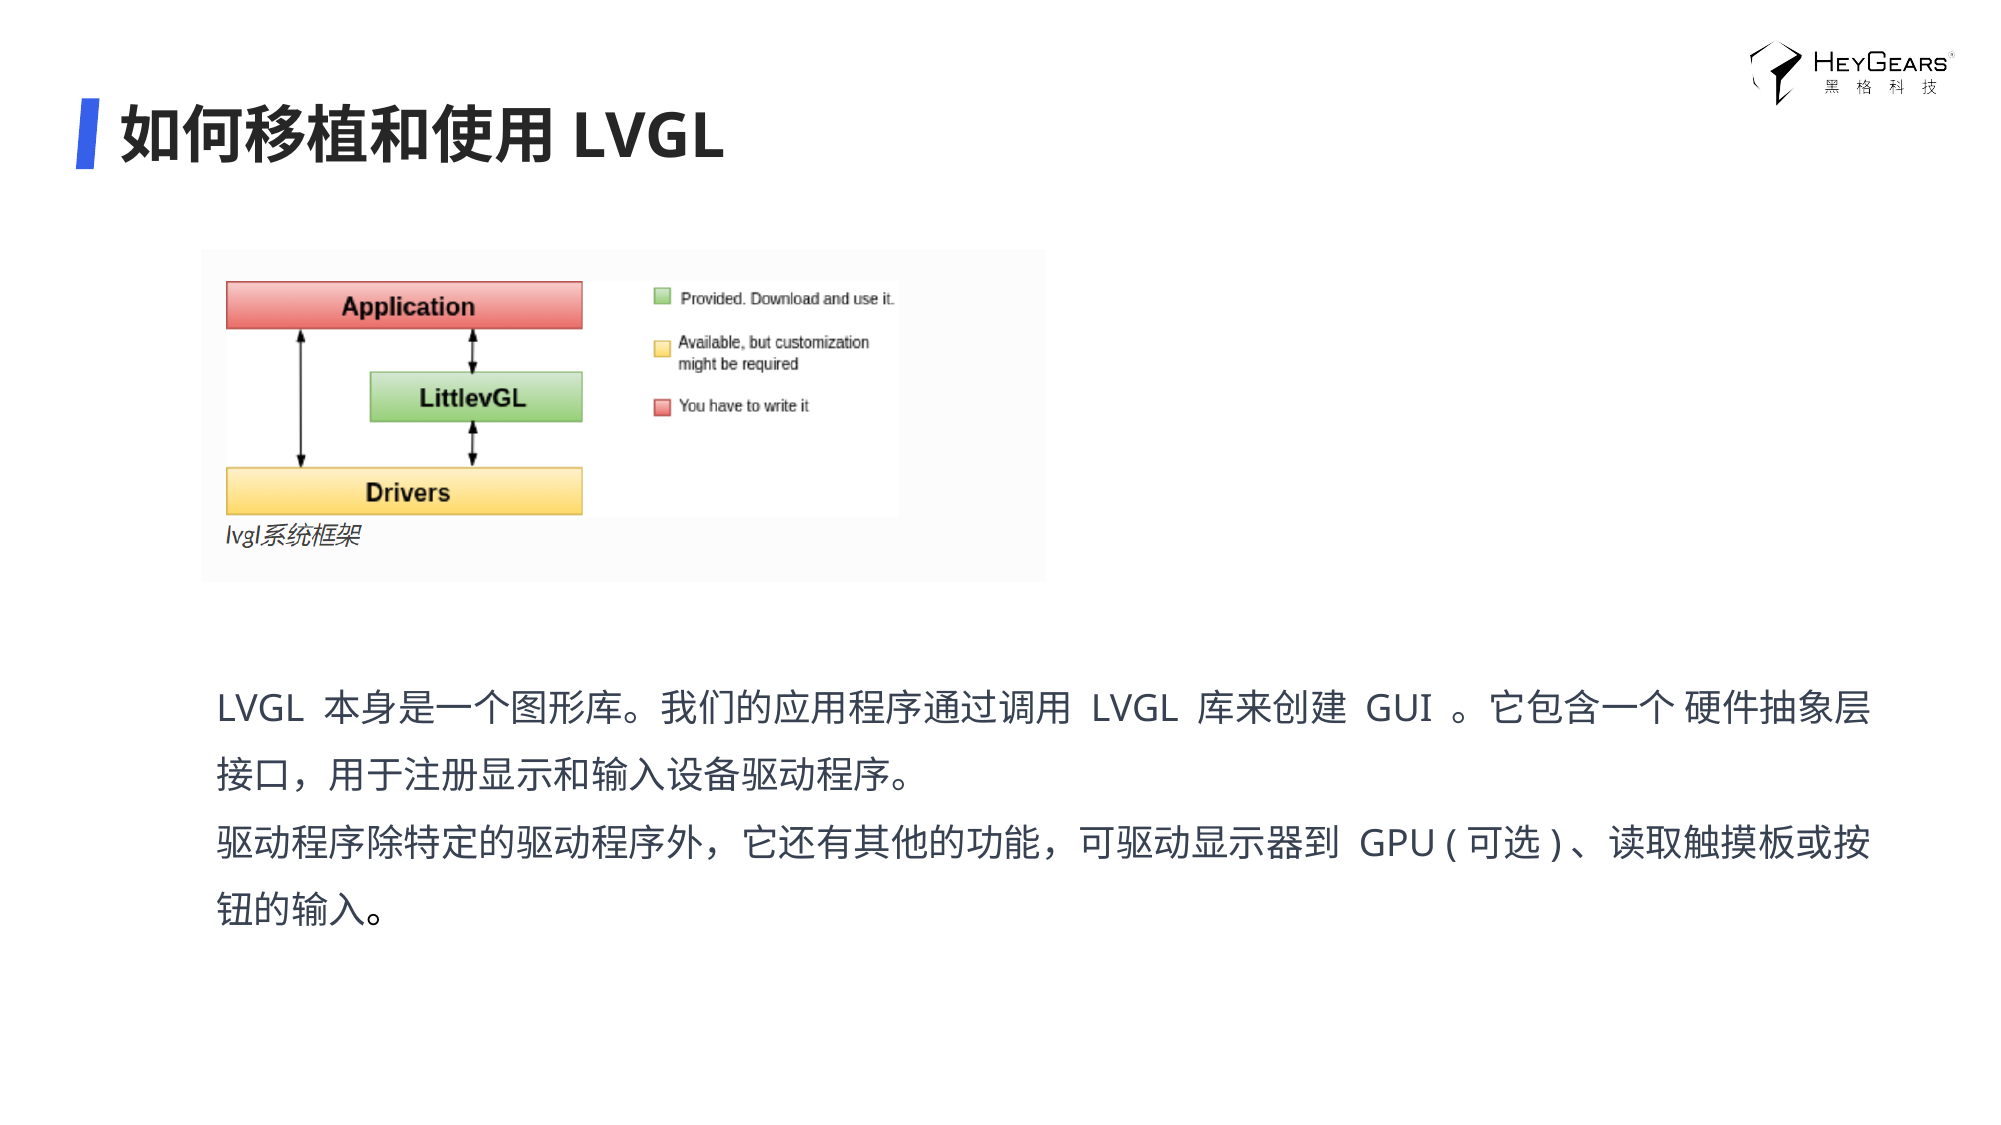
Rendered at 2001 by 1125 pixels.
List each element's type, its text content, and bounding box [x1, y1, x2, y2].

text_box 如何移植和使用LVGL [104, 87, 741, 178]
text_box LVGL 本身是一个图形库。我们的应用程序通过调用 LVGL 库来创建 GUI 。它包含一个 硬件抽象层接口，用于注册显示和输入设备驱动程序。 驱动程序除特定的驱动程序外，它还有其他的功能，可驱动显示器到 GPU (可选)、读取触摸板或按钮的输入。 [201, 654, 1899, 939]
picture [201, 249, 1046, 582]
text_box [74, 97, 101, 171]
picture [1750, 40, 1955, 106]
